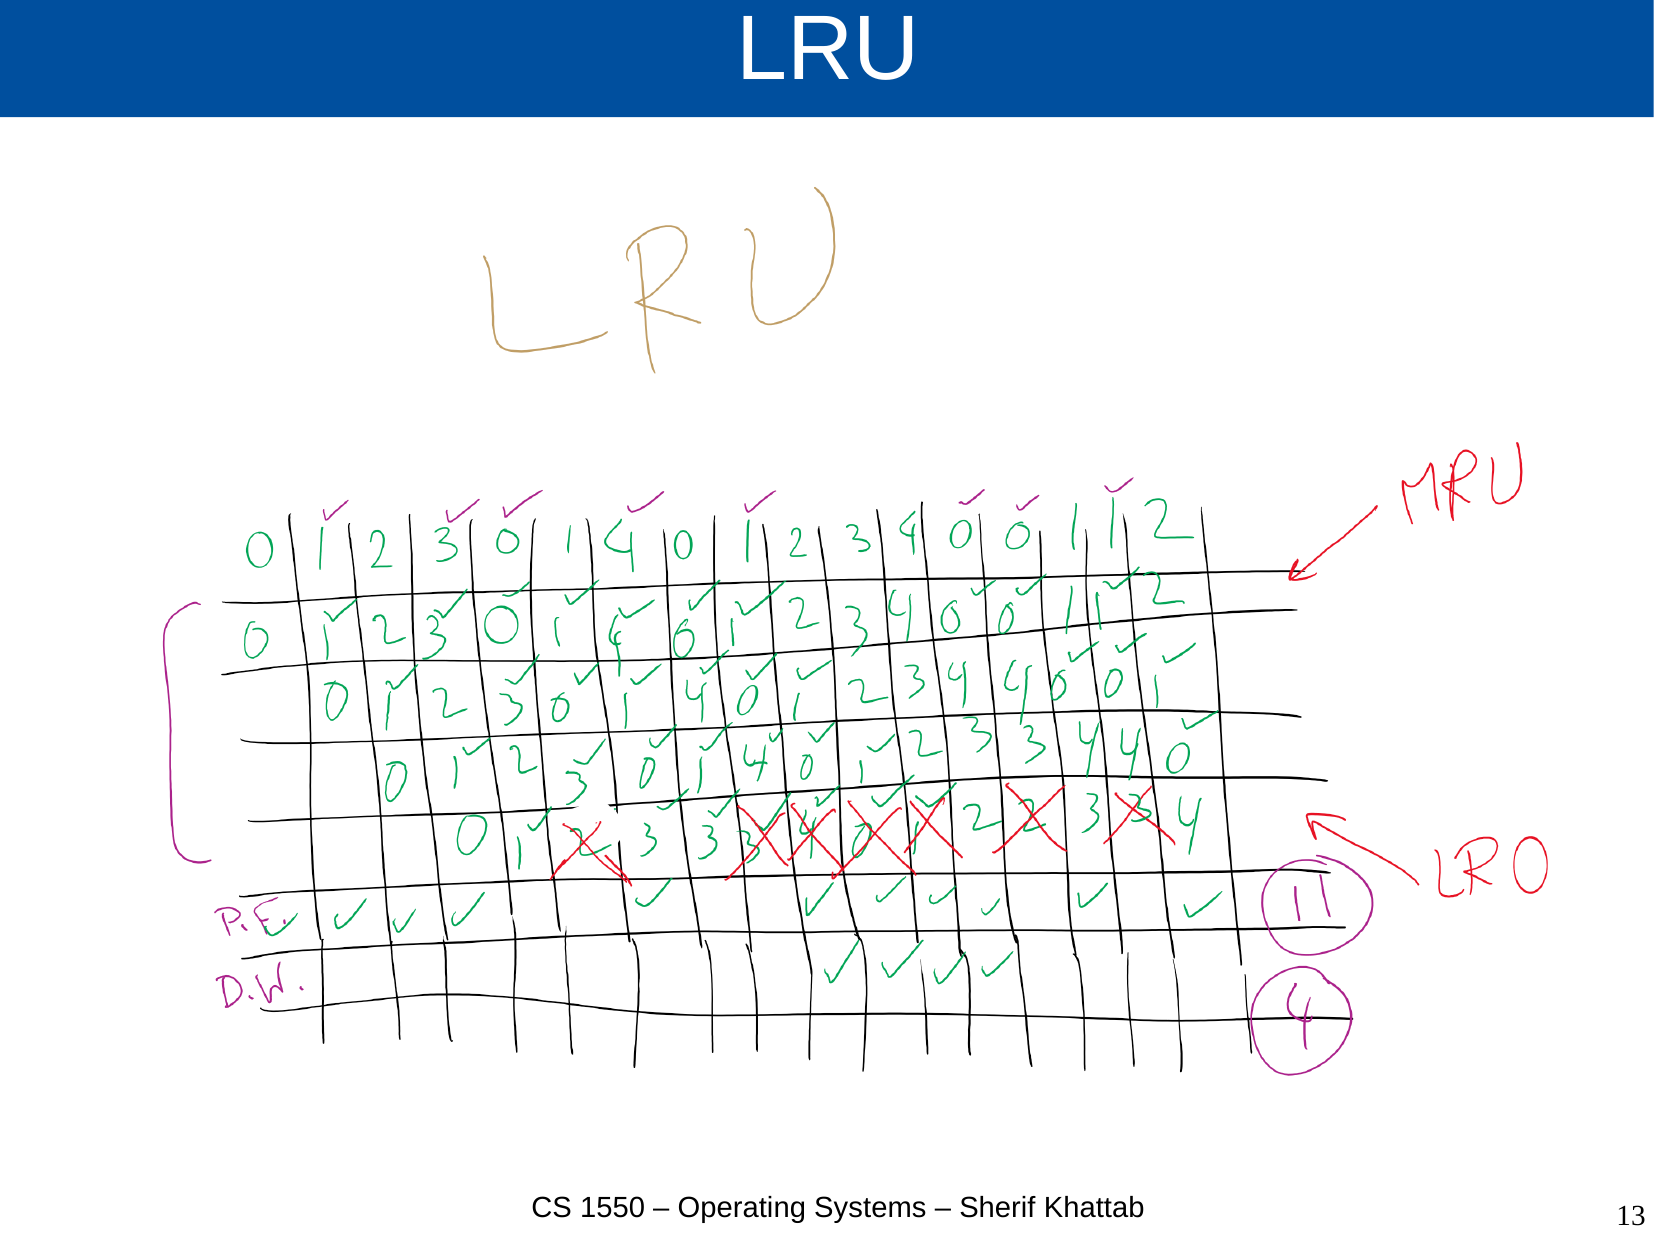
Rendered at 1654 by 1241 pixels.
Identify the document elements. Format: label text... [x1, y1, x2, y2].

picture [157, 180, 1555, 1113]
slide_number 13 [1265, 1198, 1647, 1241]
footer CS 1550 – Operating Systems – Sherif Khattab [460, 1190, 1217, 1241]
title LRU [0, 0, 1654, 118]
